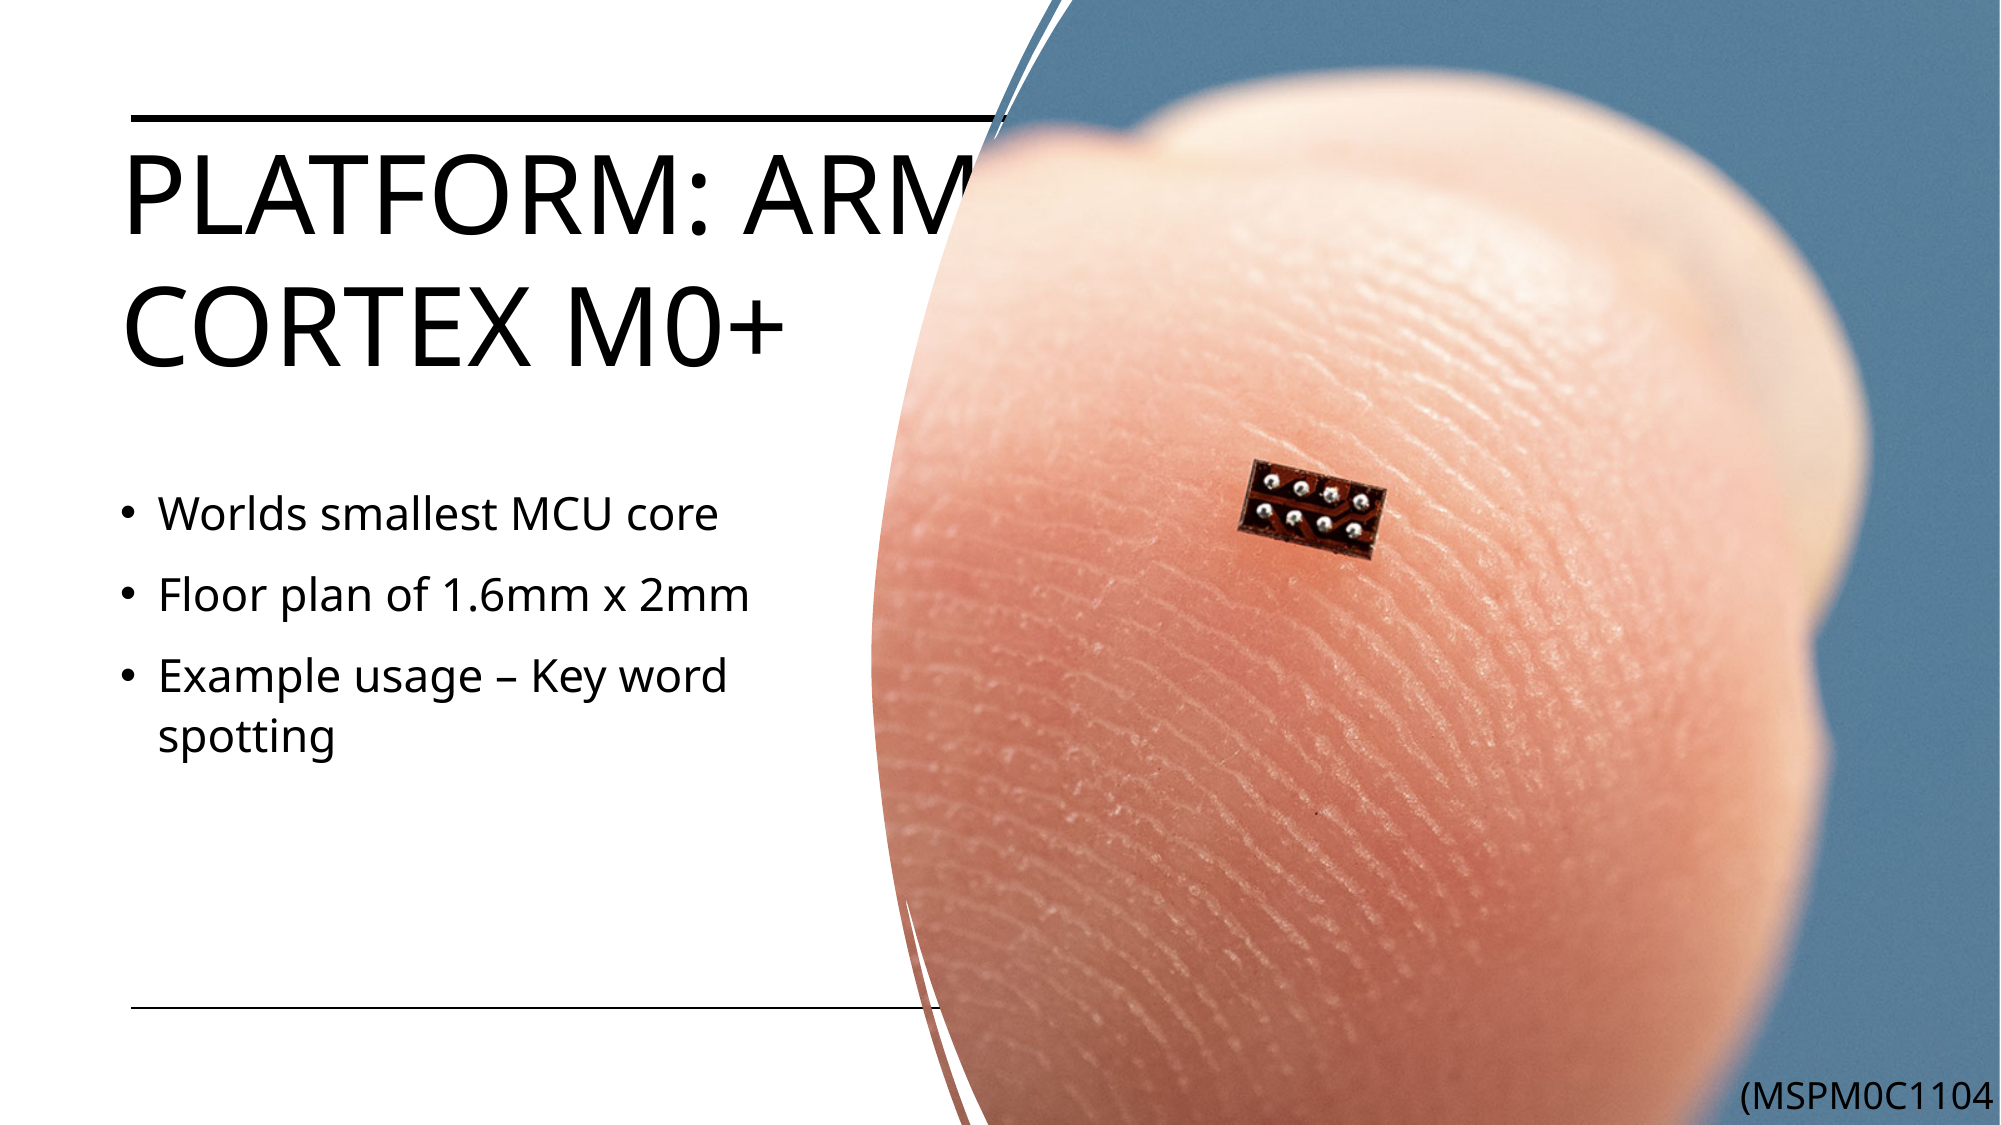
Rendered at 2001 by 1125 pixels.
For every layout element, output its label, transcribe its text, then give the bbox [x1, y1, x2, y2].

list Worlds smallest MCU core Floor plan of 1.6mm x 2mm Example usage – Key word spotting [105, 471, 802, 1016]
picture [871, 0, 2000, 1125]
title Platform: Arm Cortex M0+ [105, 75, 871, 397]
